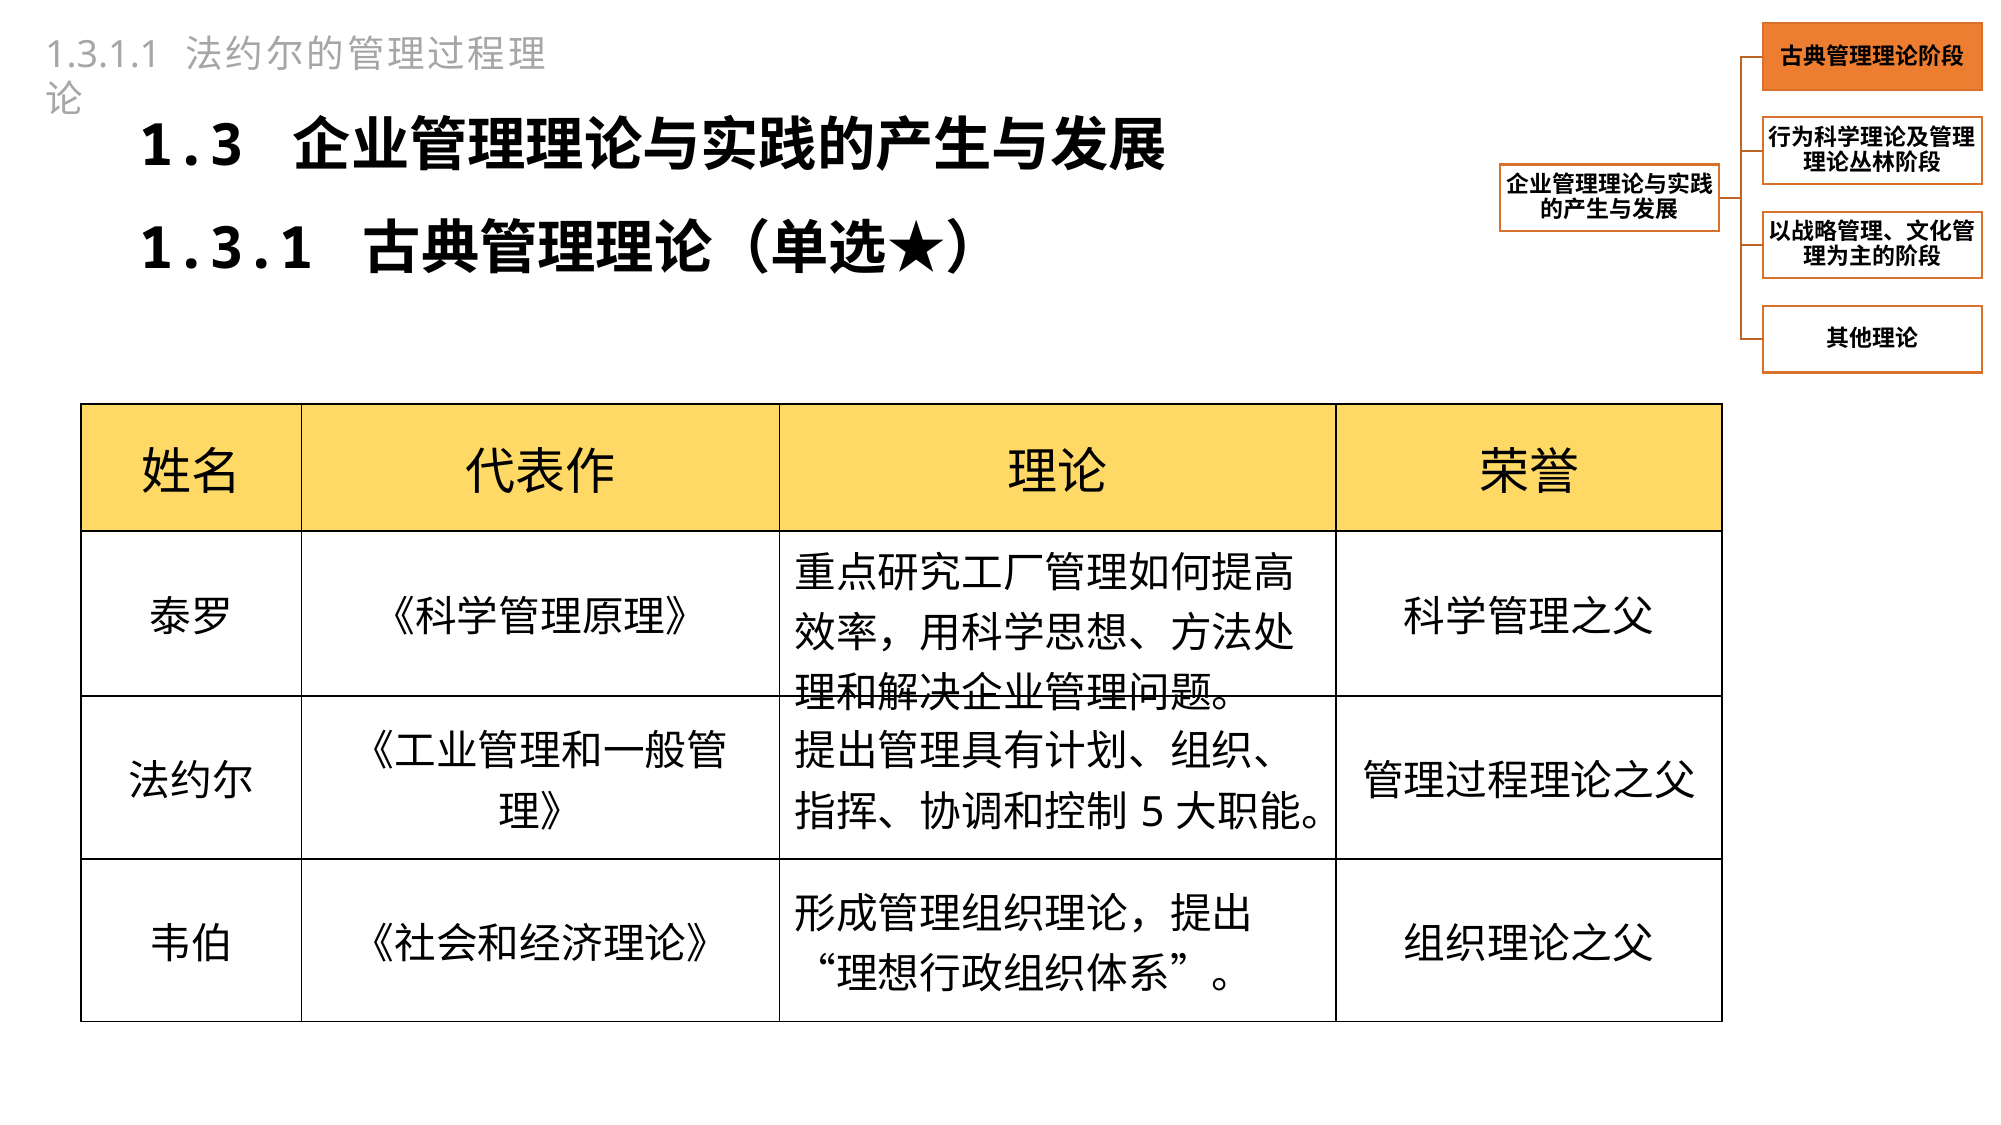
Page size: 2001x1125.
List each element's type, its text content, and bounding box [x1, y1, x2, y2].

table_header 荣誉 [1337, 405, 1721, 530]
table_cell 重点研究工厂管理如何提高效率，用科学思想、方法处理和解决企业管理问题。 [780, 532, 1335, 695]
table_cell 《工业管理和一般管理》 [302, 697, 779, 858]
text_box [1365, 23, 2000, 373]
table_cell 管理过程理论之父 [1337, 697, 1721, 858]
table_cell 提出管理具有计划、组织、指挥、协调和控制5大职能。 [780, 697, 1335, 858]
table_header 理论 [780, 405, 1335, 530]
text_box 1.3.1.1 法约尔的管理过程理论 [30, 23, 561, 83]
text_box 1.3 企业管理理论与实践的产生与发展 [120, 97, 1365, 187]
table_cell 法约尔 [82, 697, 301, 858]
table_cell 《科学管理原理》 [302, 532, 779, 695]
table_header 姓名 [82, 405, 301, 530]
table_cell 形成管理组织理论，提出“理想行政组织体系”。 [780, 860, 1335, 1021]
text_box 1.3.1 古典管理理论（单选★） [120, 200, 1365, 289]
table_cell 韦伯 [82, 860, 301, 1021]
table_cell 科学管理之父 [1337, 532, 1721, 695]
table_cell 《社会和经济理论》 [302, 860, 779, 1021]
table_cell 组织理论之父 [1337, 860, 1721, 1021]
table_header 代表作 [302, 405, 779, 530]
table_cell 泰罗 [82, 532, 301, 695]
